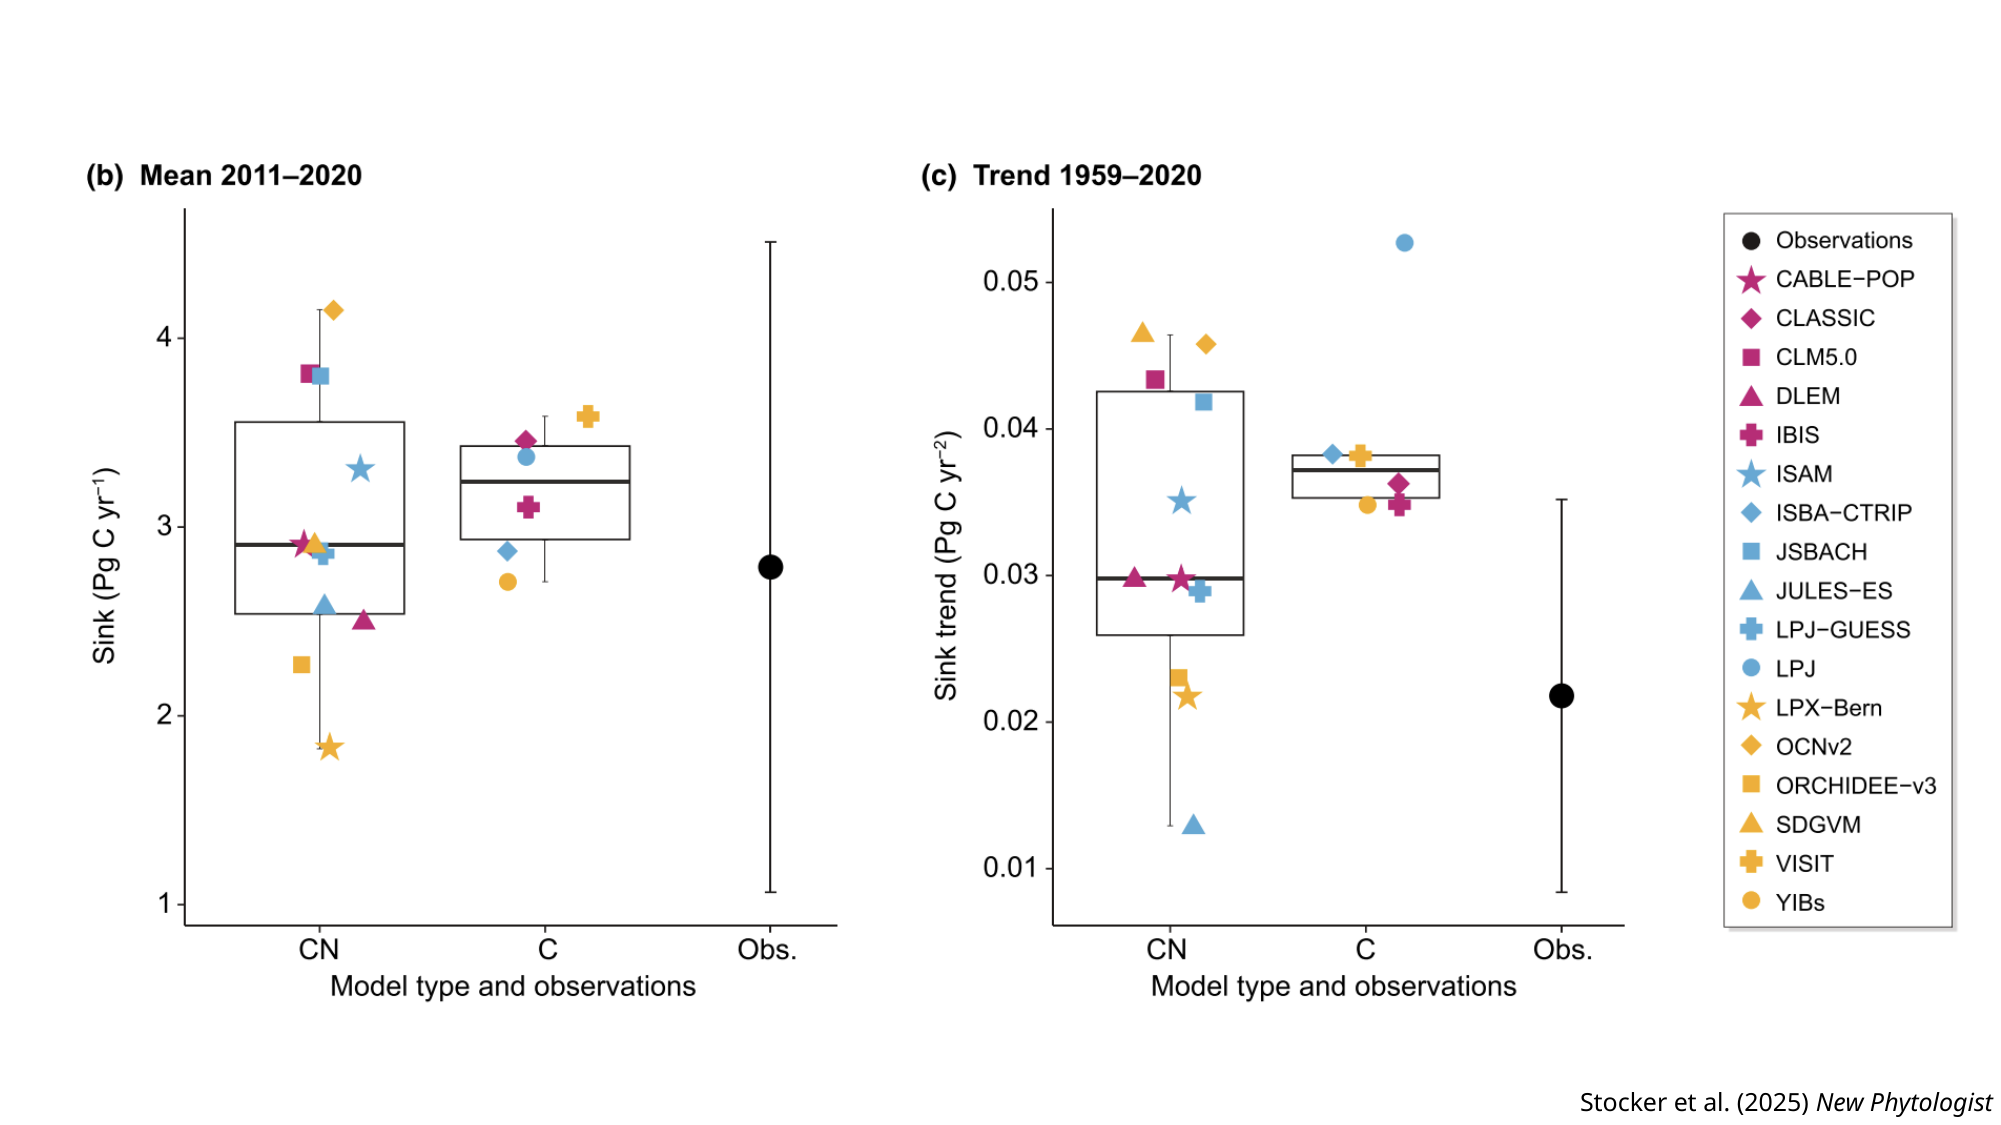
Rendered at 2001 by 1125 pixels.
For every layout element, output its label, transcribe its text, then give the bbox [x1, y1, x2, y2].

text_box Stocker et al. (2025) New Phytologist [1565, 1079, 2000, 1125]
picture [44, 121, 1981, 1016]
